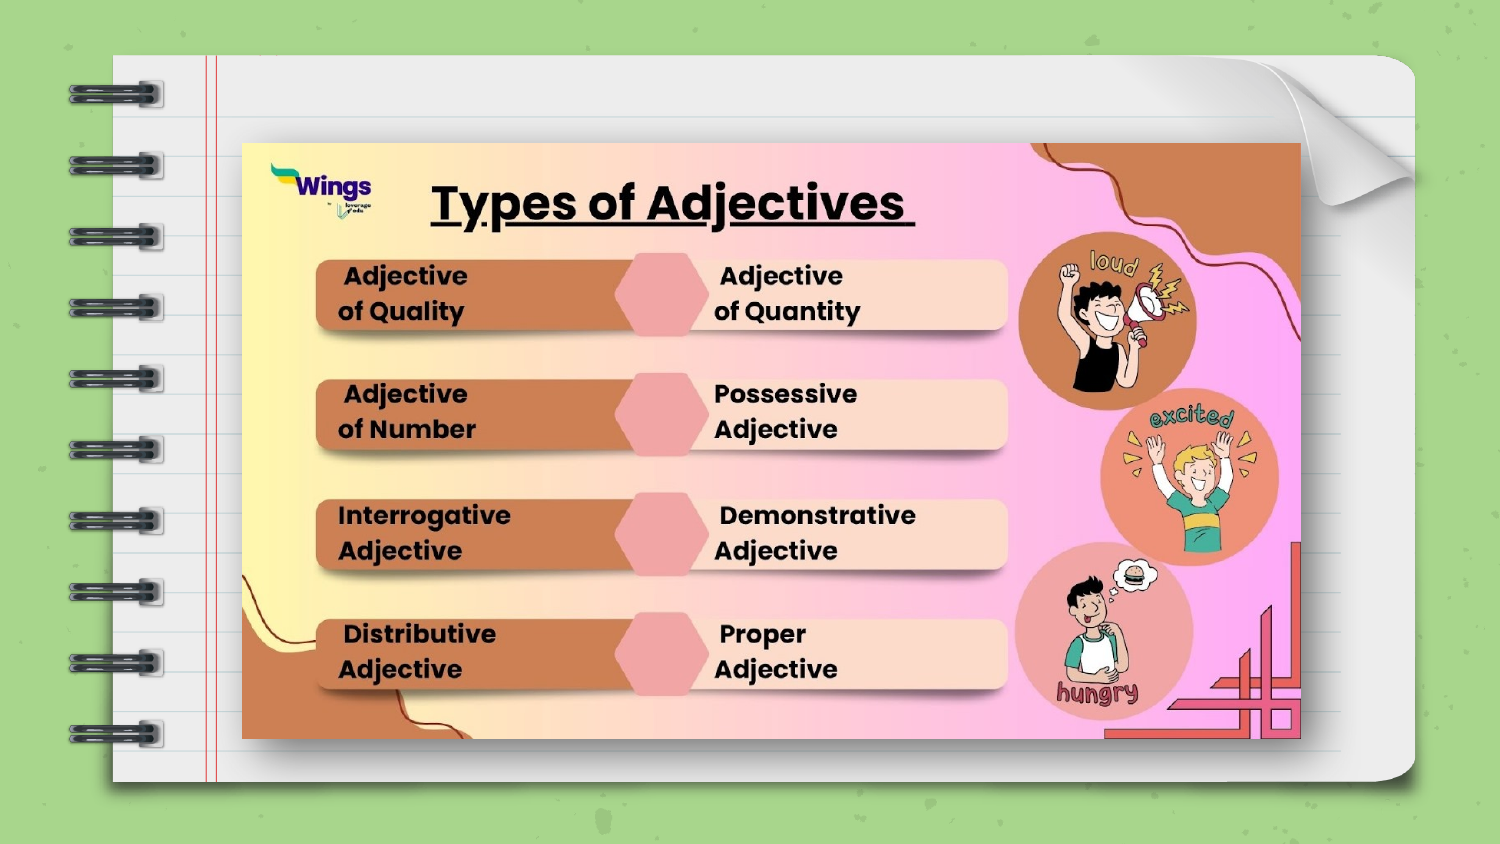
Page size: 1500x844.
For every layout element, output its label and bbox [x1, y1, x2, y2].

picture [63, 22, 1437, 822]
